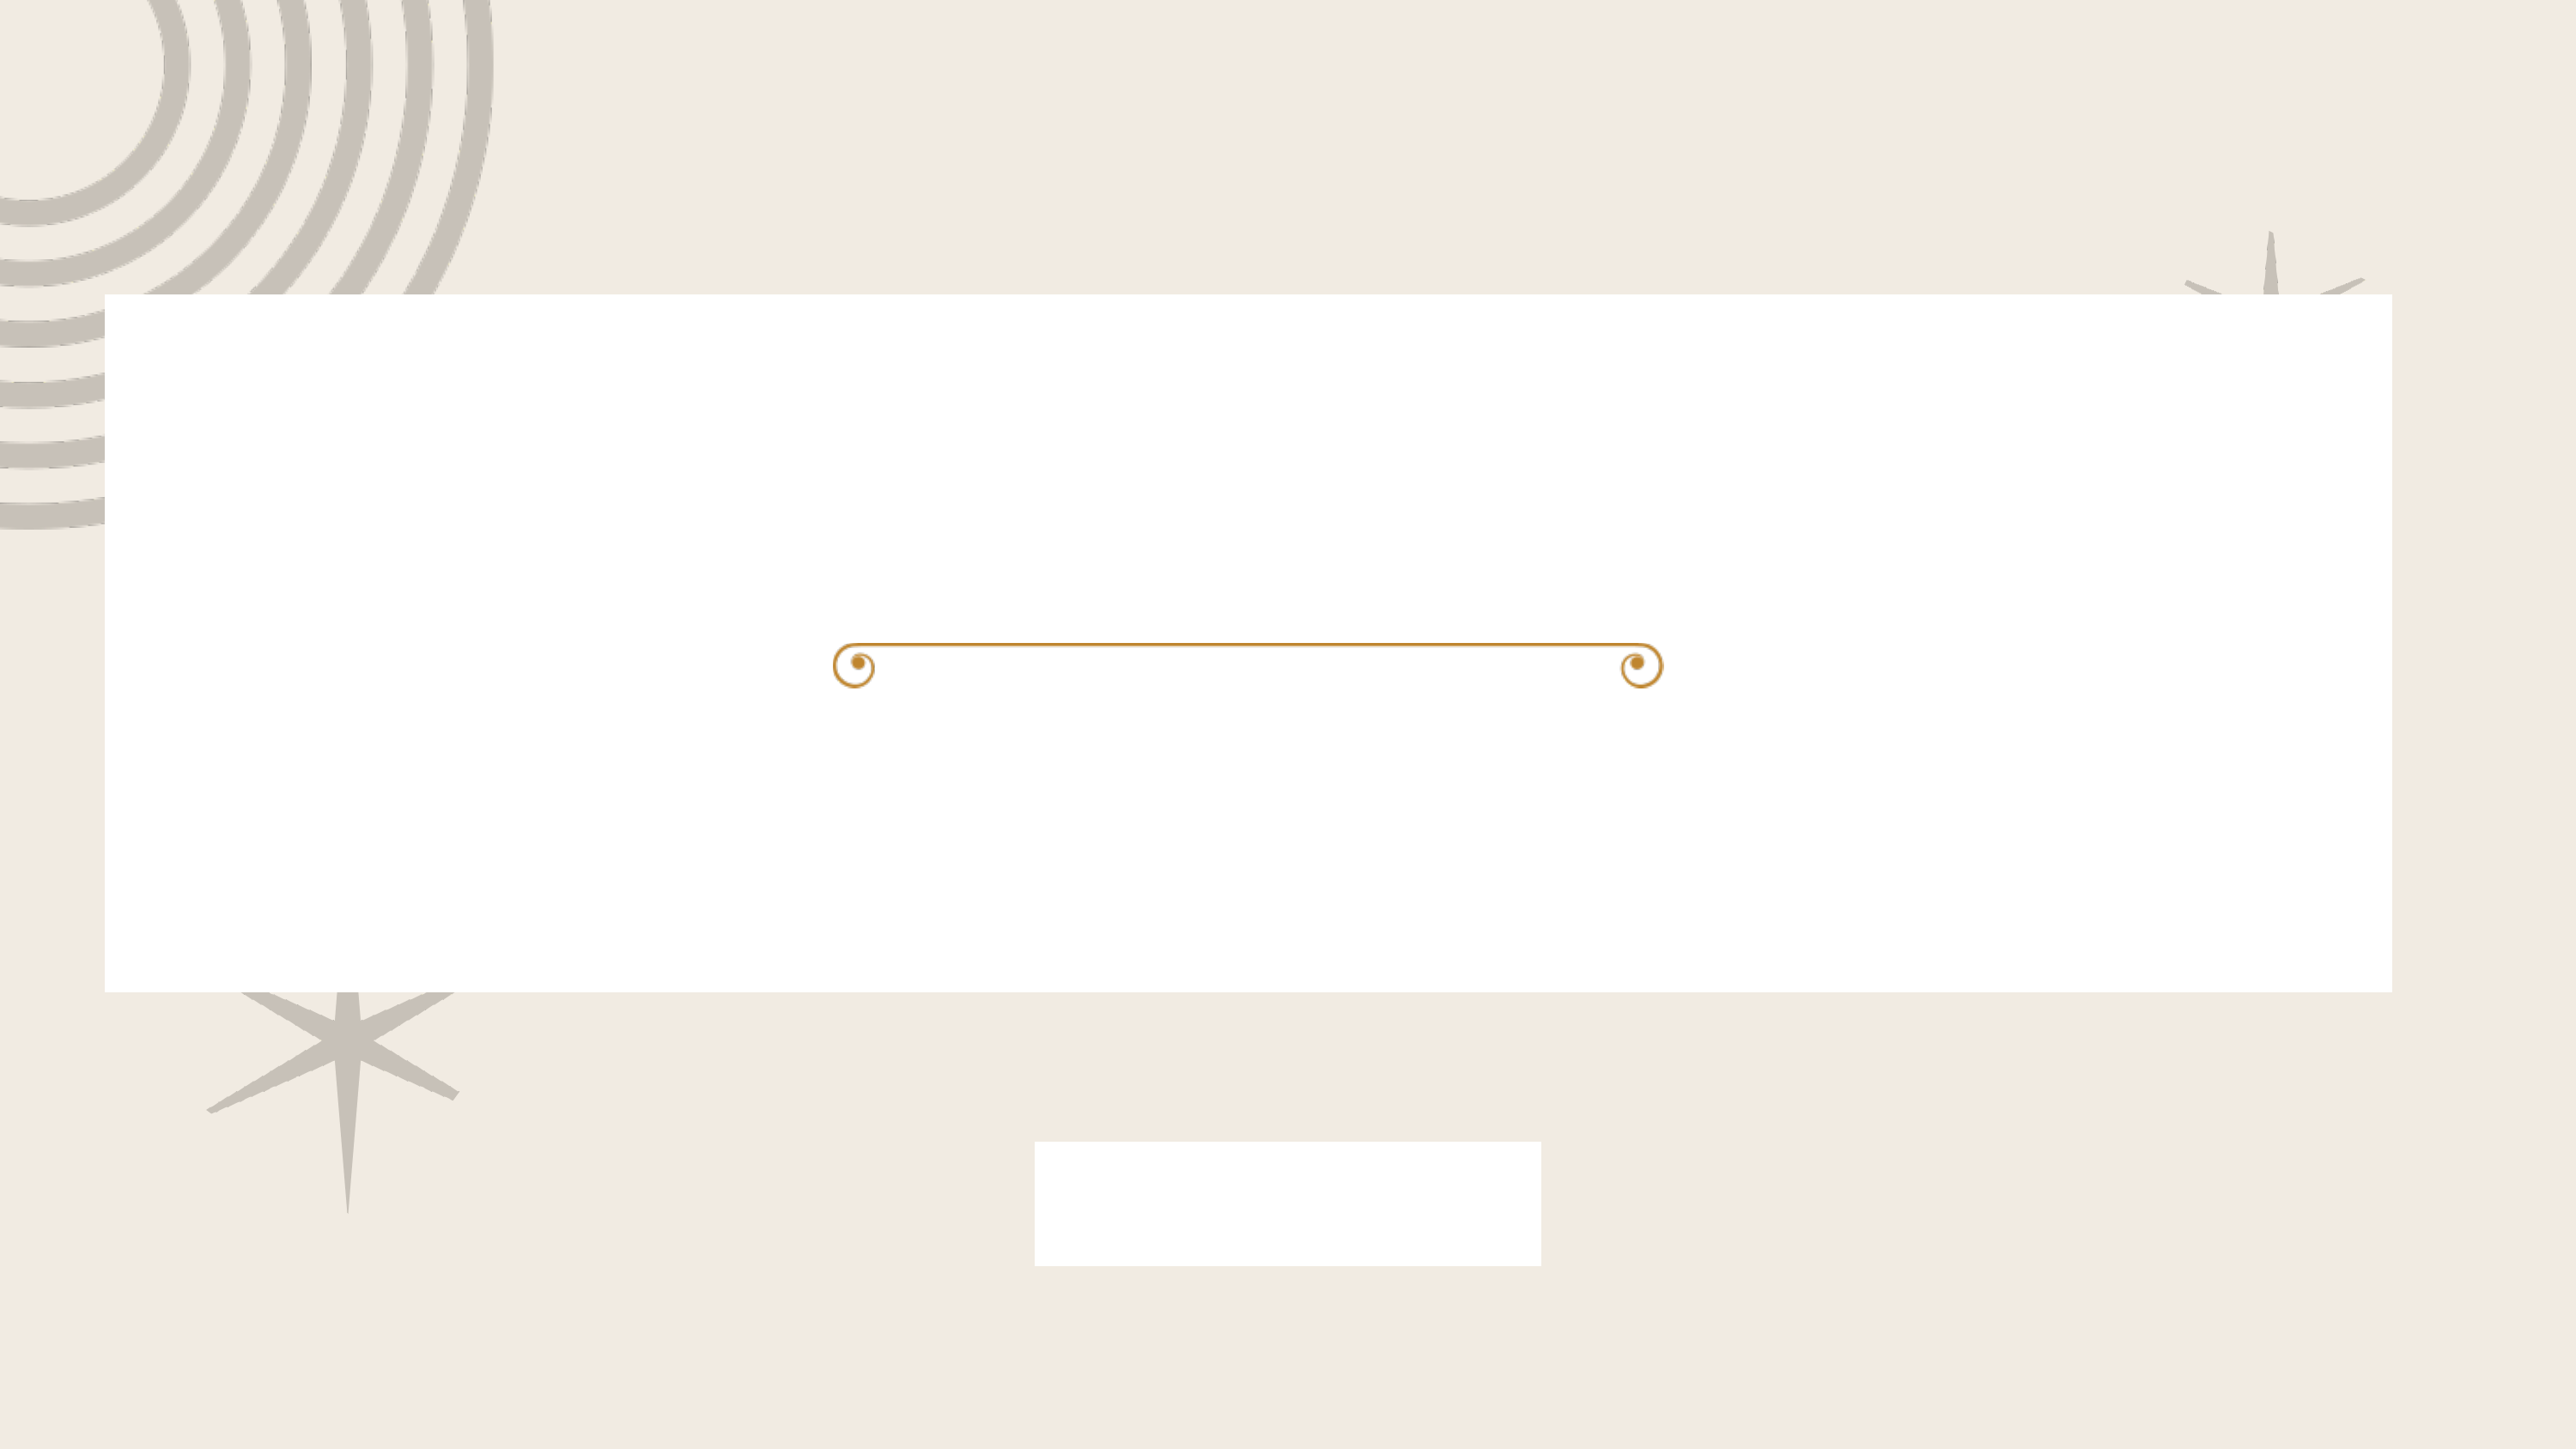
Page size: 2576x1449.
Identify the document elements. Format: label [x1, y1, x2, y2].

text_box [167, 1002, 526, 1225]
text_box [0, 0, 494, 530]
text_box [2181, 207, 2388, 291]
picture [1035, 1142, 1541, 1266]
picture [105, 294, 2392, 992]
